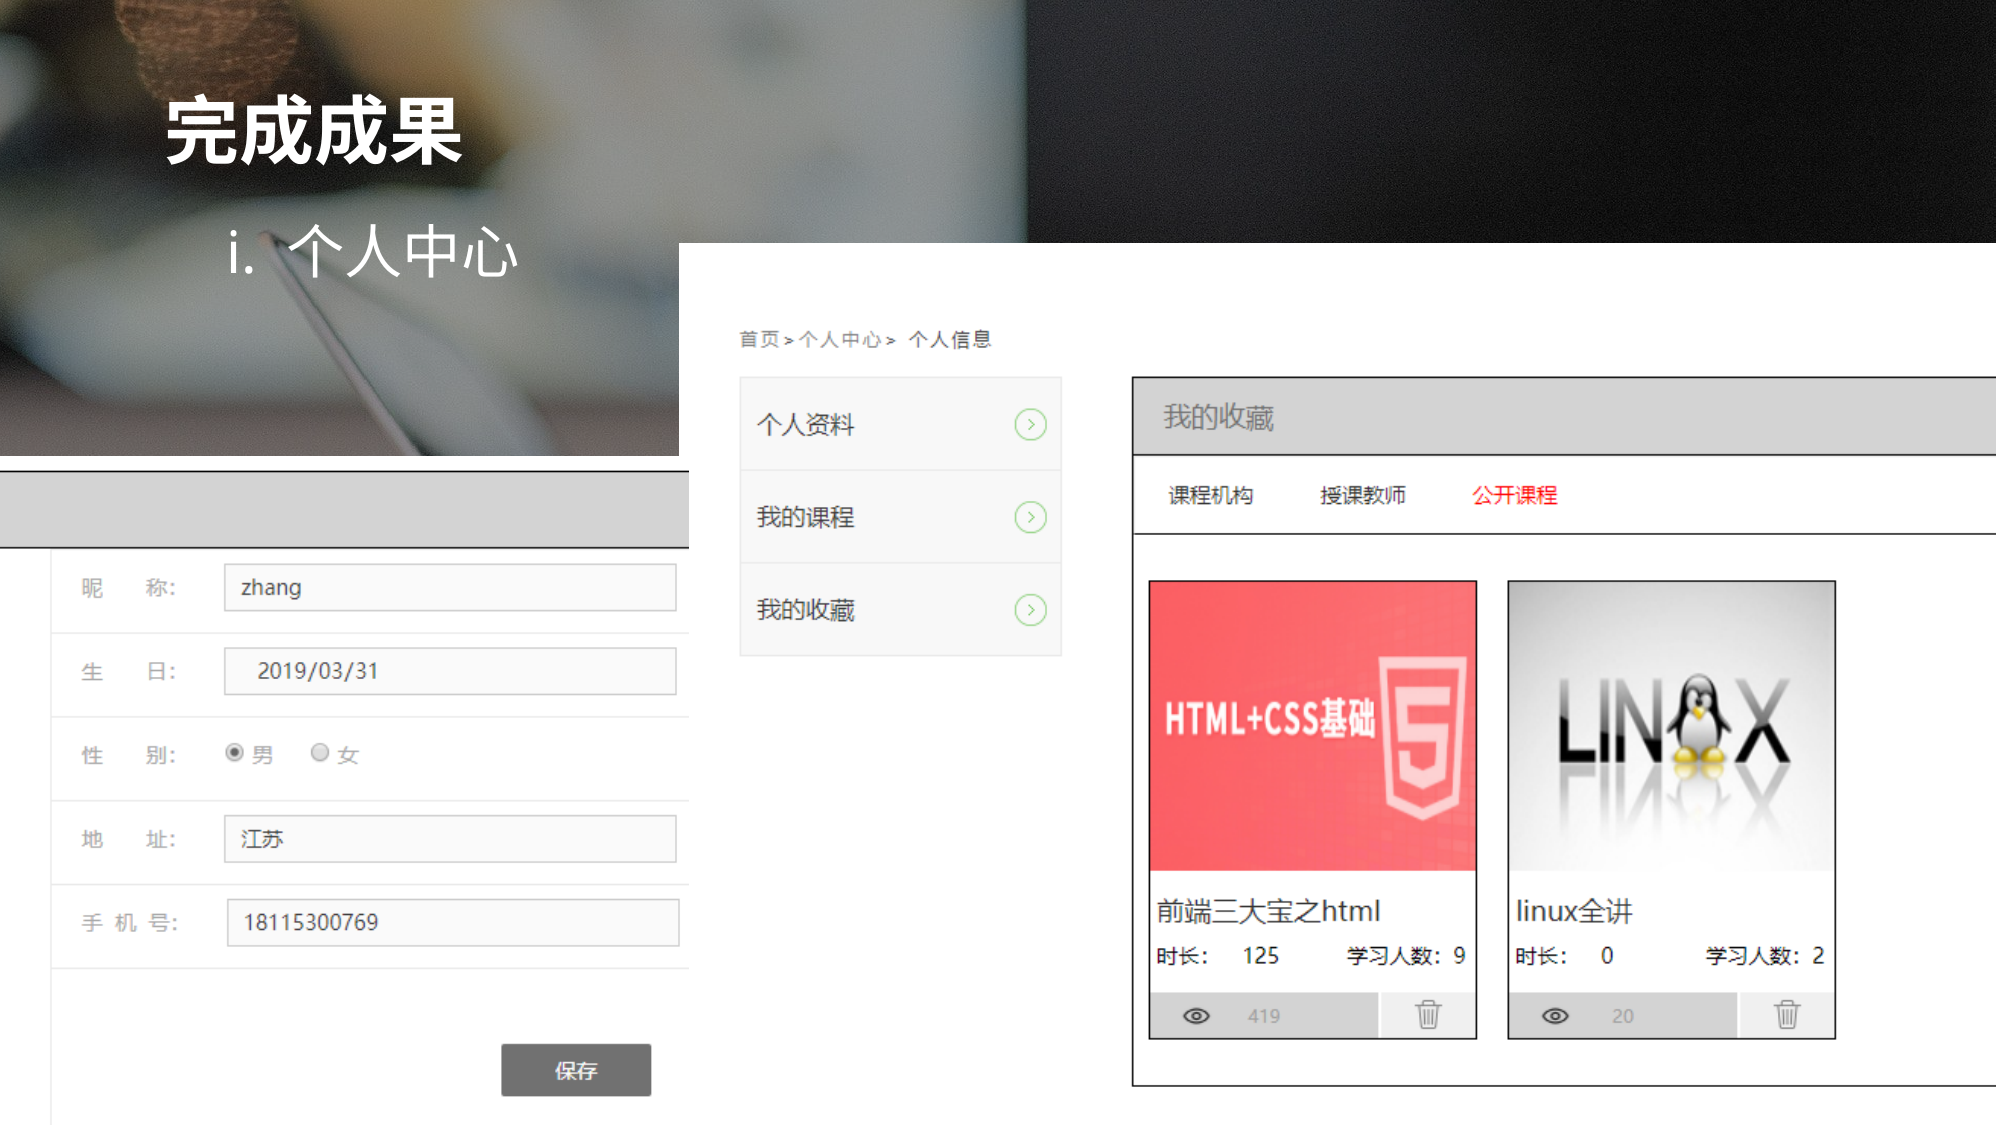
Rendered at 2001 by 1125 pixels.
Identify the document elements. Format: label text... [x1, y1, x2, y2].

picture [0, 243, 1996, 1125]
text_box [0, 0, 1997, 1125]
text_box 完成成果 [149, 30, 780, 391]
text_box i. 个人中心 [196, 172, 780, 293]
